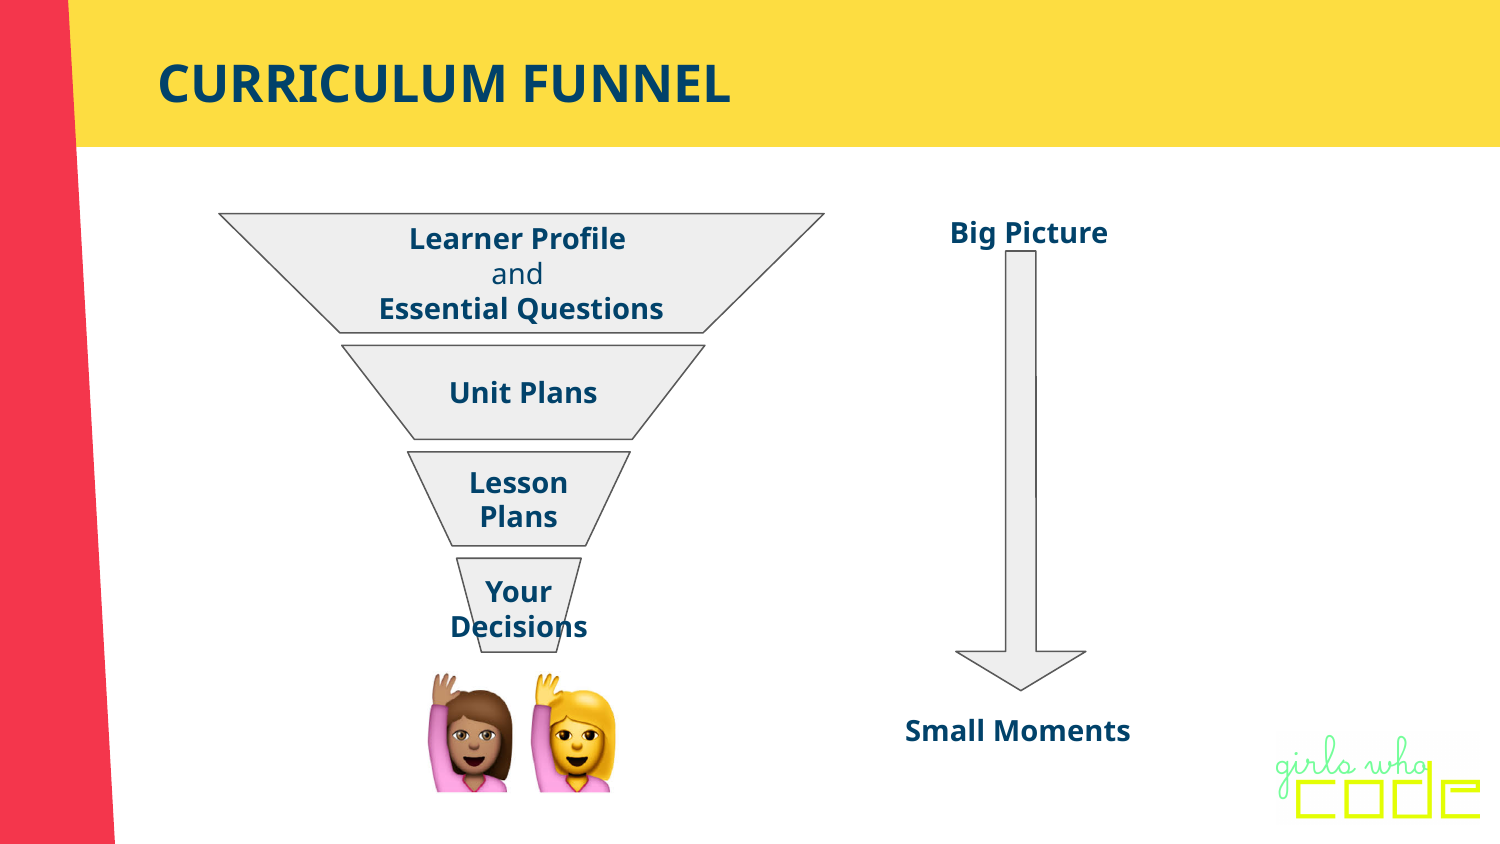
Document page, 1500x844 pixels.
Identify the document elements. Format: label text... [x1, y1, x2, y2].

text_box Small Moments [890, 697, 1149, 750]
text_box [218, 213, 825, 679]
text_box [414, 670, 629, 794]
title CURRICULUM FUNNEL [142, 35, 1449, 130]
text_box Big Picture [934, 199, 1136, 251]
text_box [955, 251, 1086, 691]
picture [1276, 731, 1480, 825]
